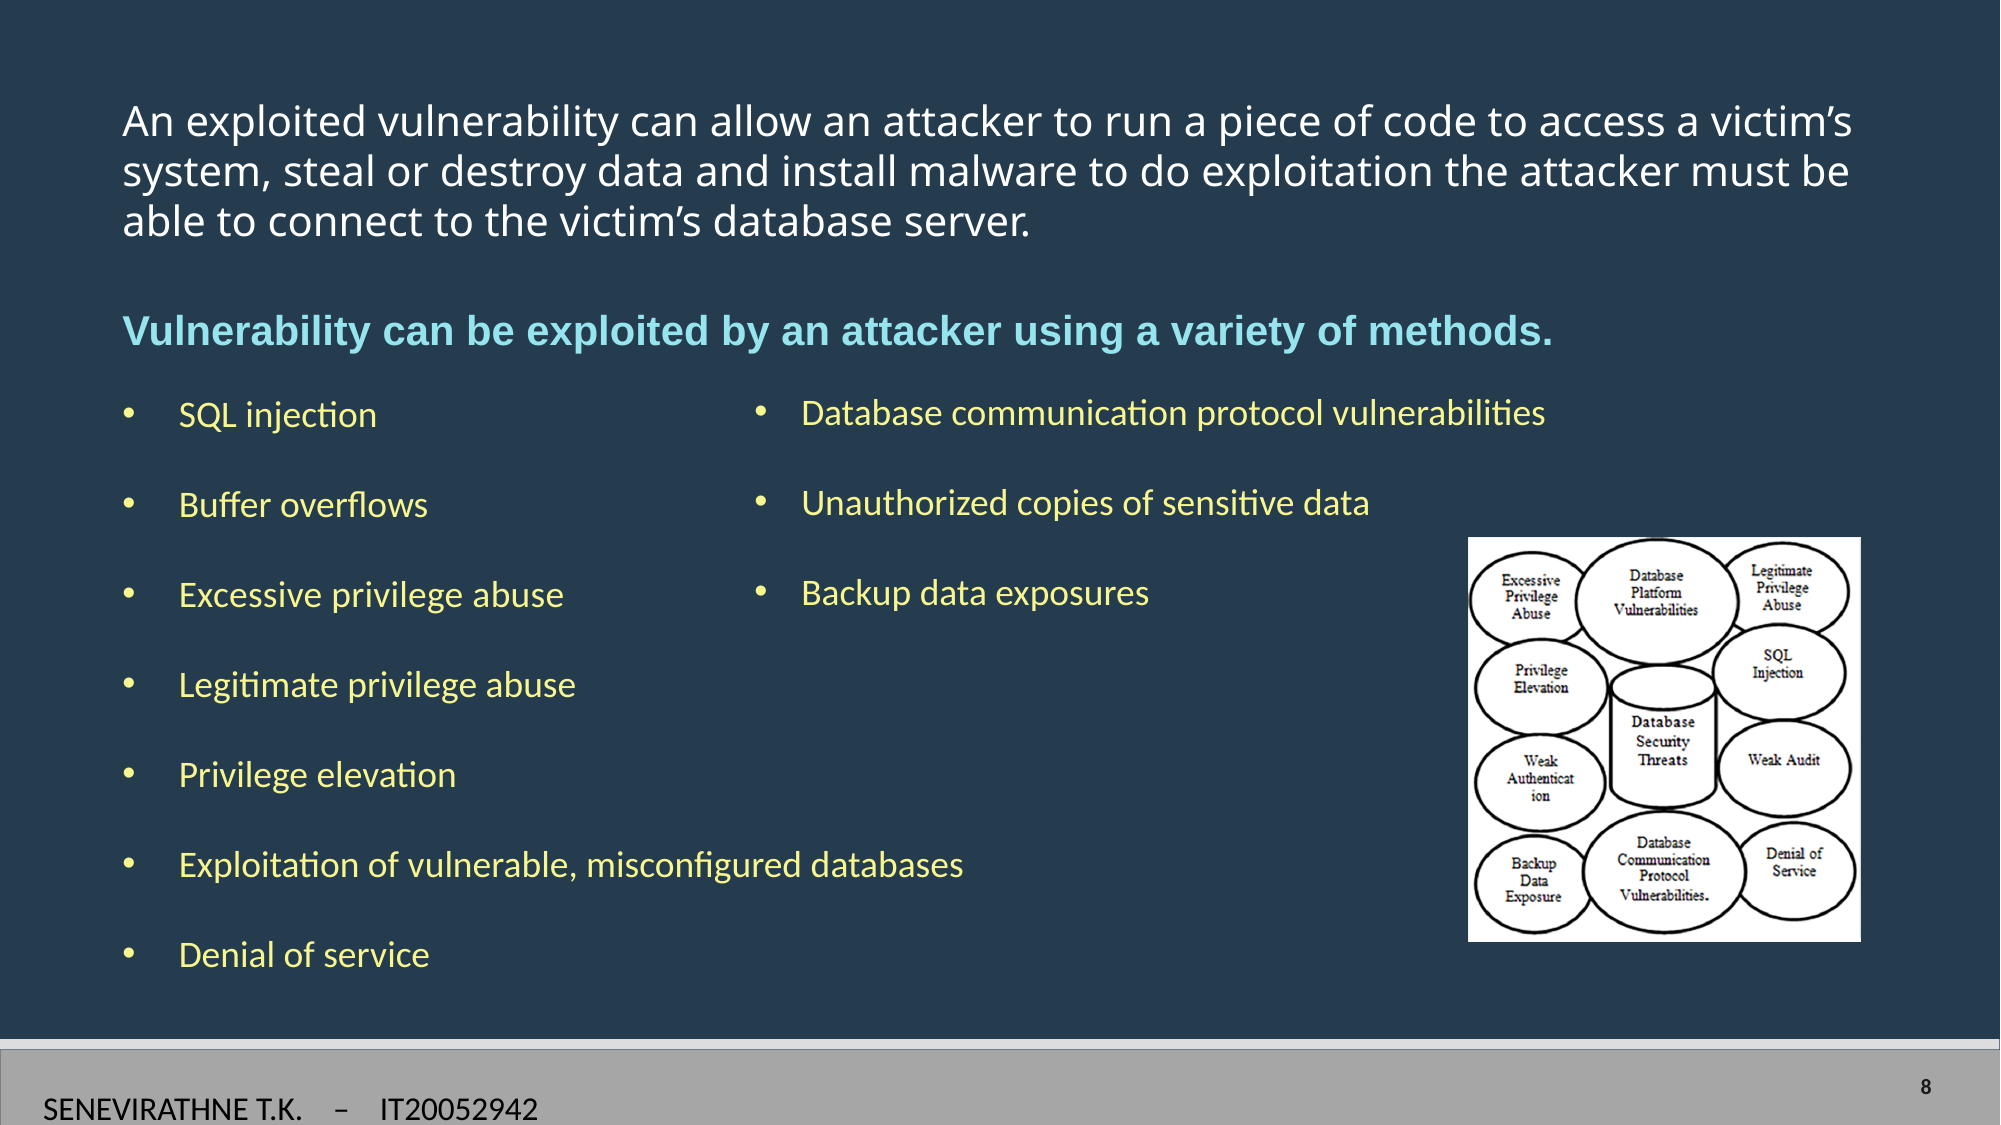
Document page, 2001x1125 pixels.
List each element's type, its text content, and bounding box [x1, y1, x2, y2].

picture [1468, 537, 1862, 943]
text_box SQL injection Buffer overflows Excessive privilege abuse Legitimate privilege abuse Privilege elevation Exploitation of vulnerable, misconfigured databases Denial of service [107, 382, 1033, 1125]
text_box 8 [1731, 1055, 1947, 1116]
text_box Vulnerability can be exploited by an attacker using a variety of methods. [107, 292, 1720, 361]
text_box Database communication protocol vulnerabilities Unauthorized copies of sensitive data Backup data exposures [739, 380, 1630, 621]
text_box An exploited vulnerability can allow an attacker to run a piece of code to access a victim’s system, steal or destroy data and install malware to do exploitation the attacker must be able to connect to the victim’s database server. [107, 87, 1917, 253]
text_box SENEVIRATHNE T.K. – IT20052942 [28, 999, 1029, 1125]
